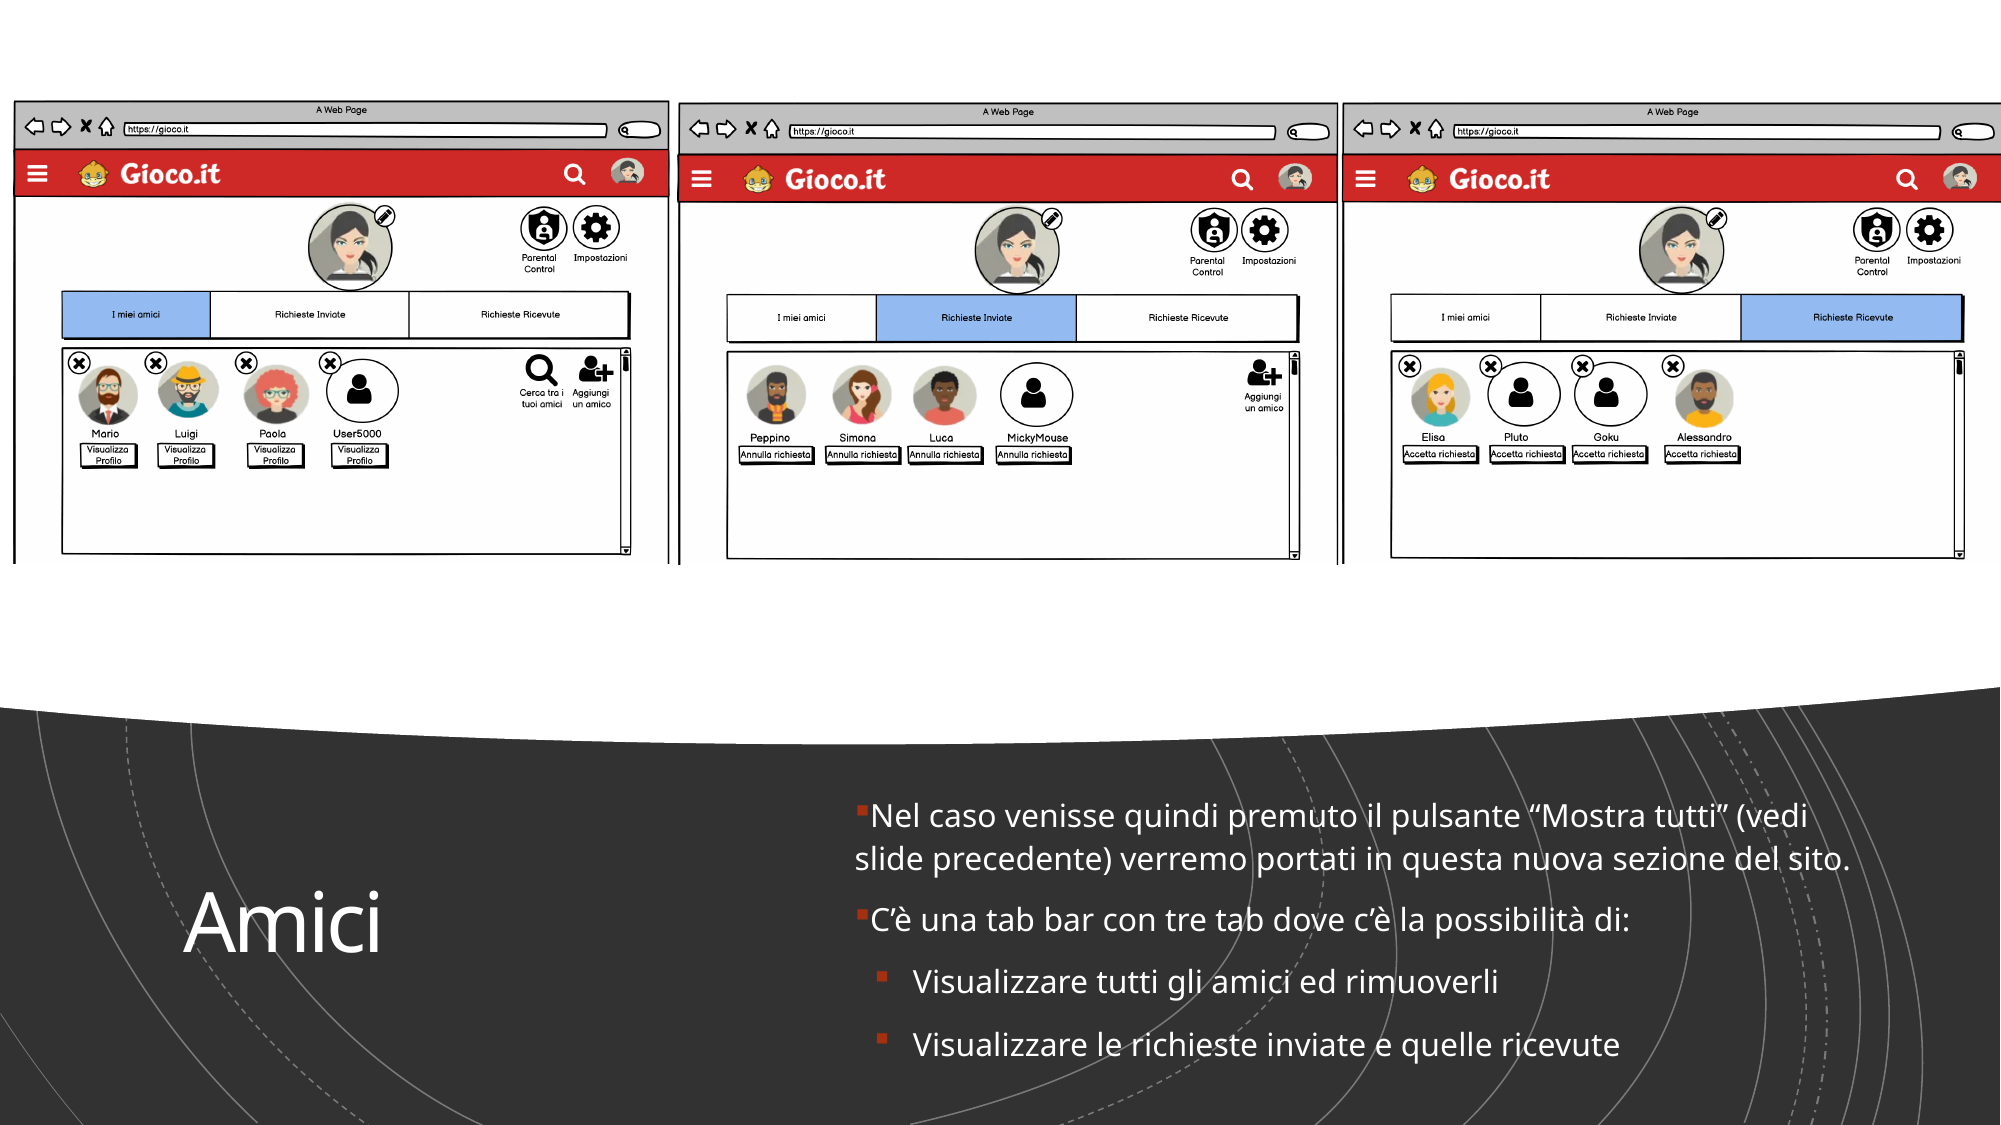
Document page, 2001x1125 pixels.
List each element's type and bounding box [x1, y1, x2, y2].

picture [12, 100, 670, 565]
text_box [0, 0, 2000, 1125]
picture [1341, 102, 2001, 565]
picture [676, 102, 1339, 565]
